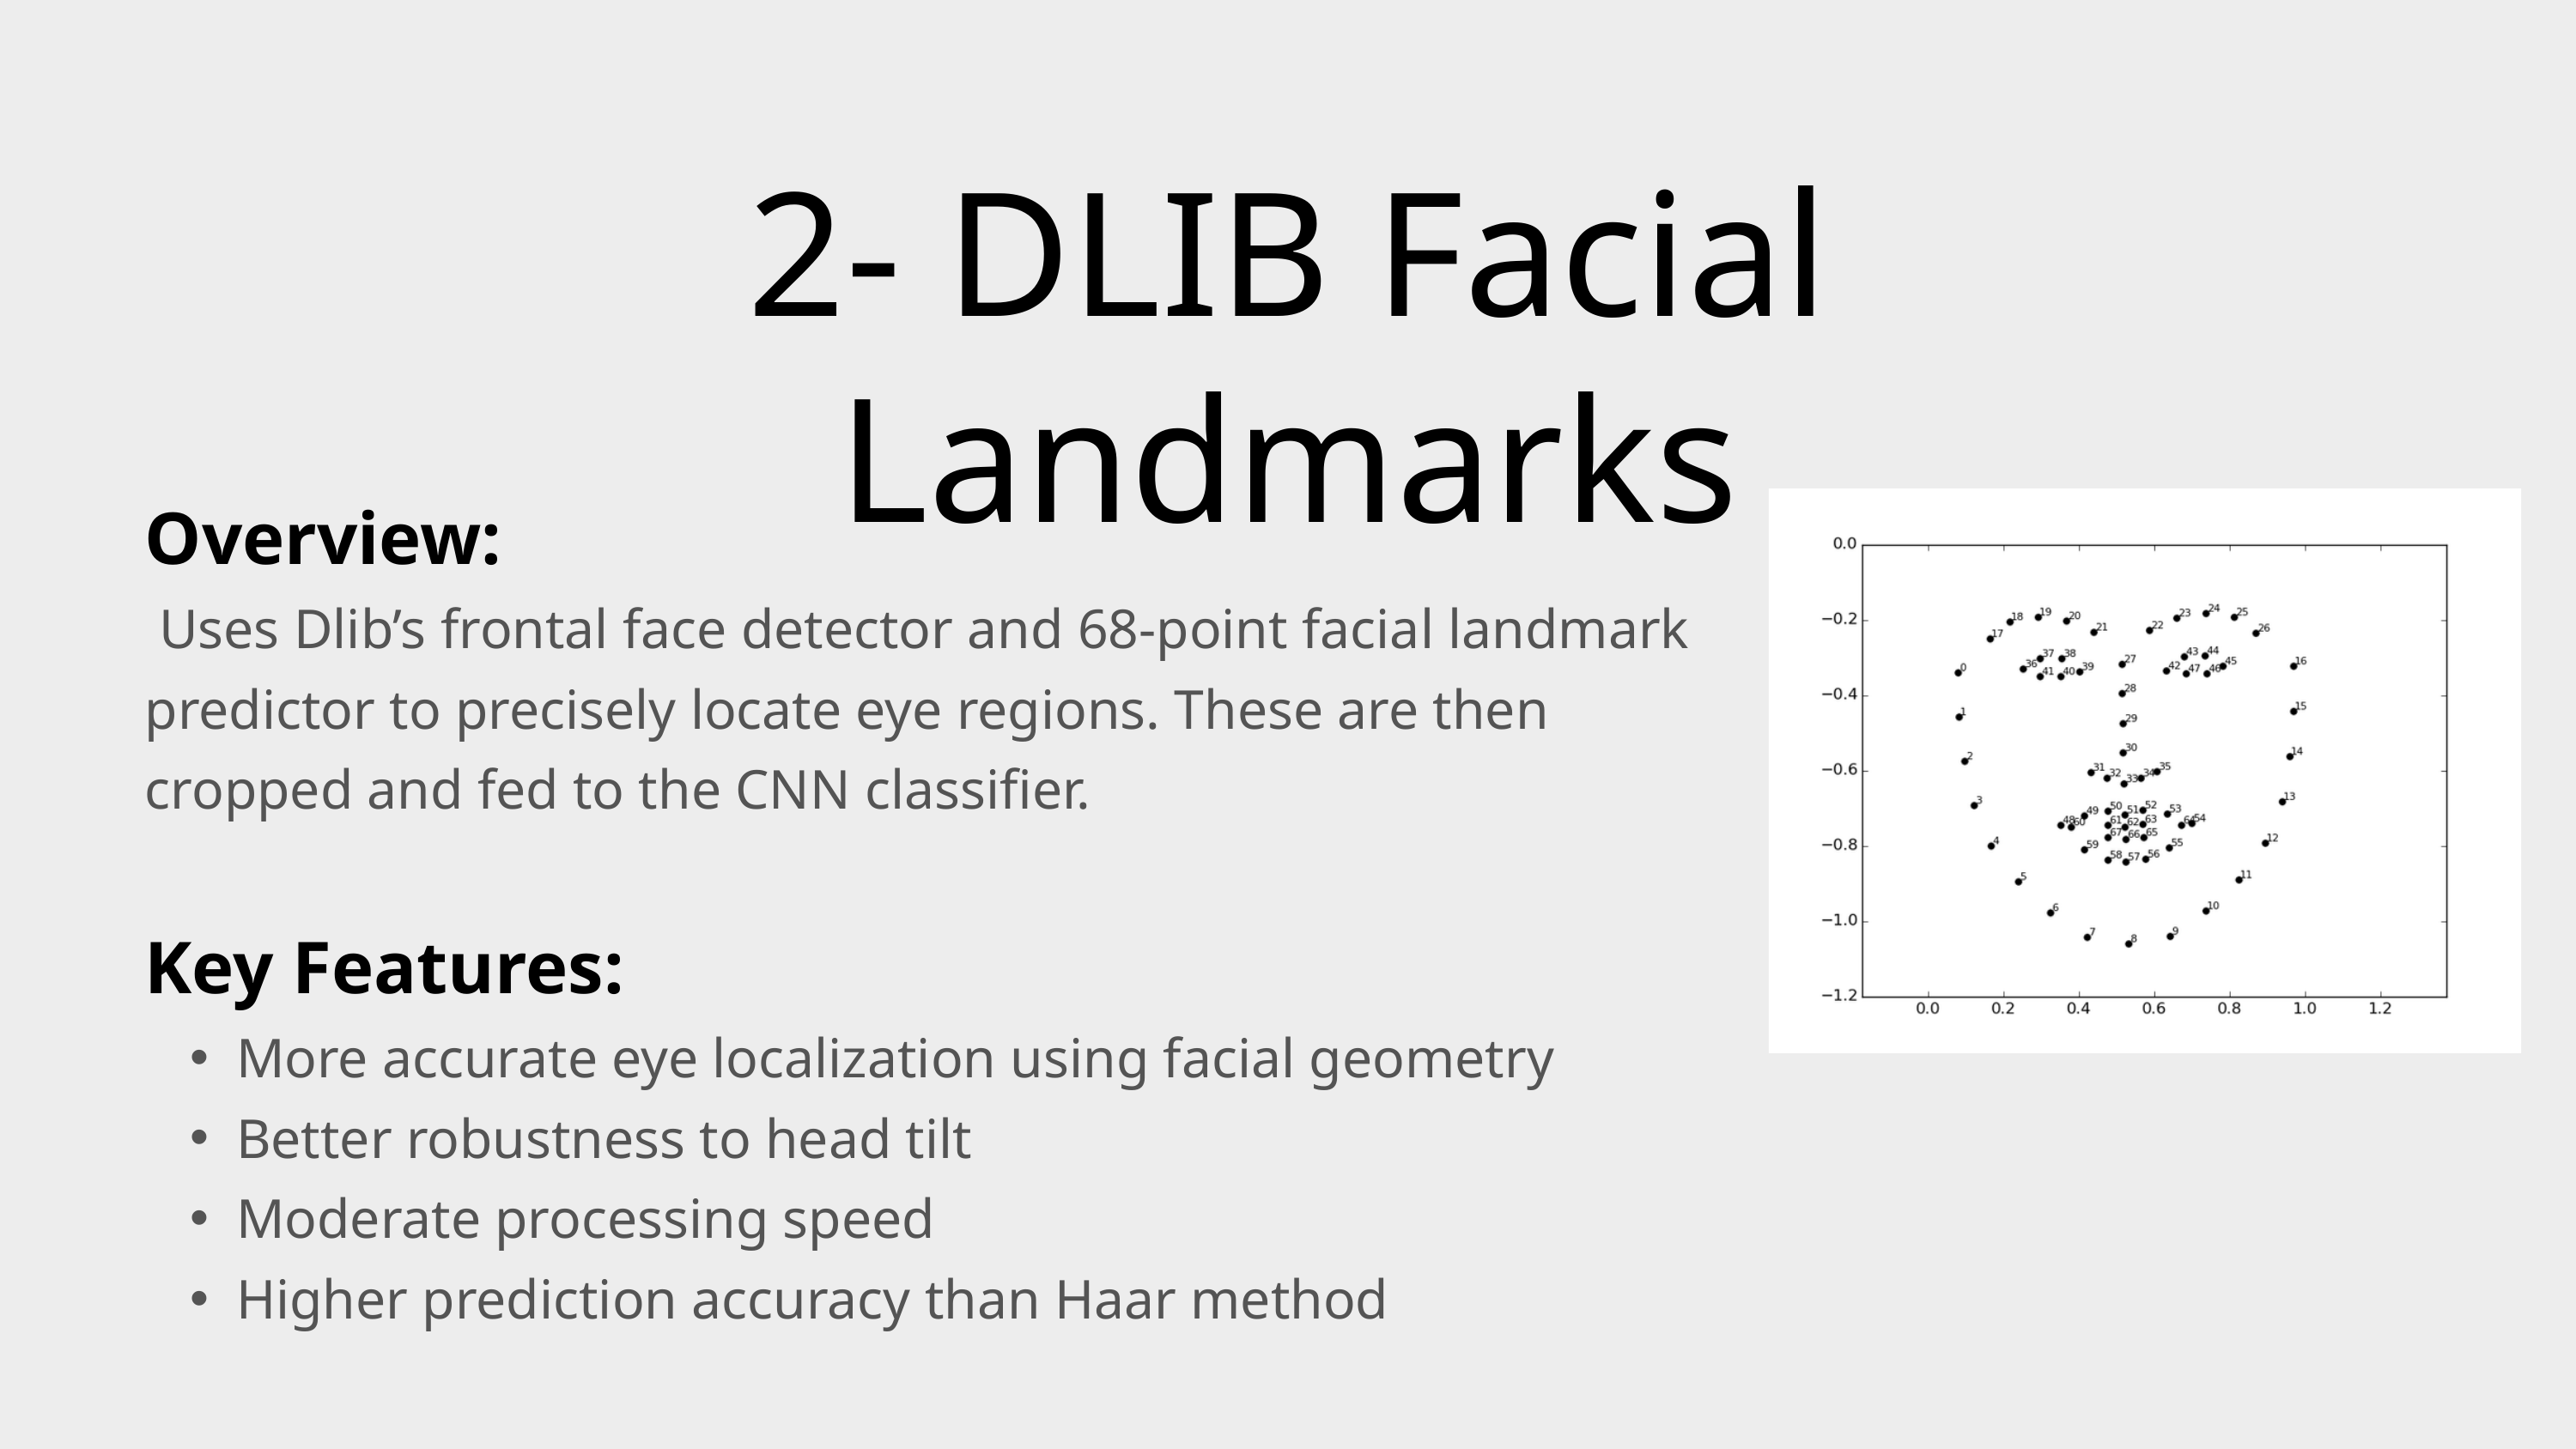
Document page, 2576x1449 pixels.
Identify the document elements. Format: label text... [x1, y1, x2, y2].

text_box [1768, 488, 2522, 1053]
text_box 2- DLIB Facial Landmarks [387, 144, 2189, 557]
text_box Overview: Uses Dlib’s frontal face detector and 68-point facial landmark predictor to precisely locate eye regions. These are then cropped and fed to the CNN classifier. Key Features: More accurate eye localization using facial geometry Better robustness to head tilt Moderate processing speed Higher prediction accuracy than Haar method [144, 470, 1718, 1379]
